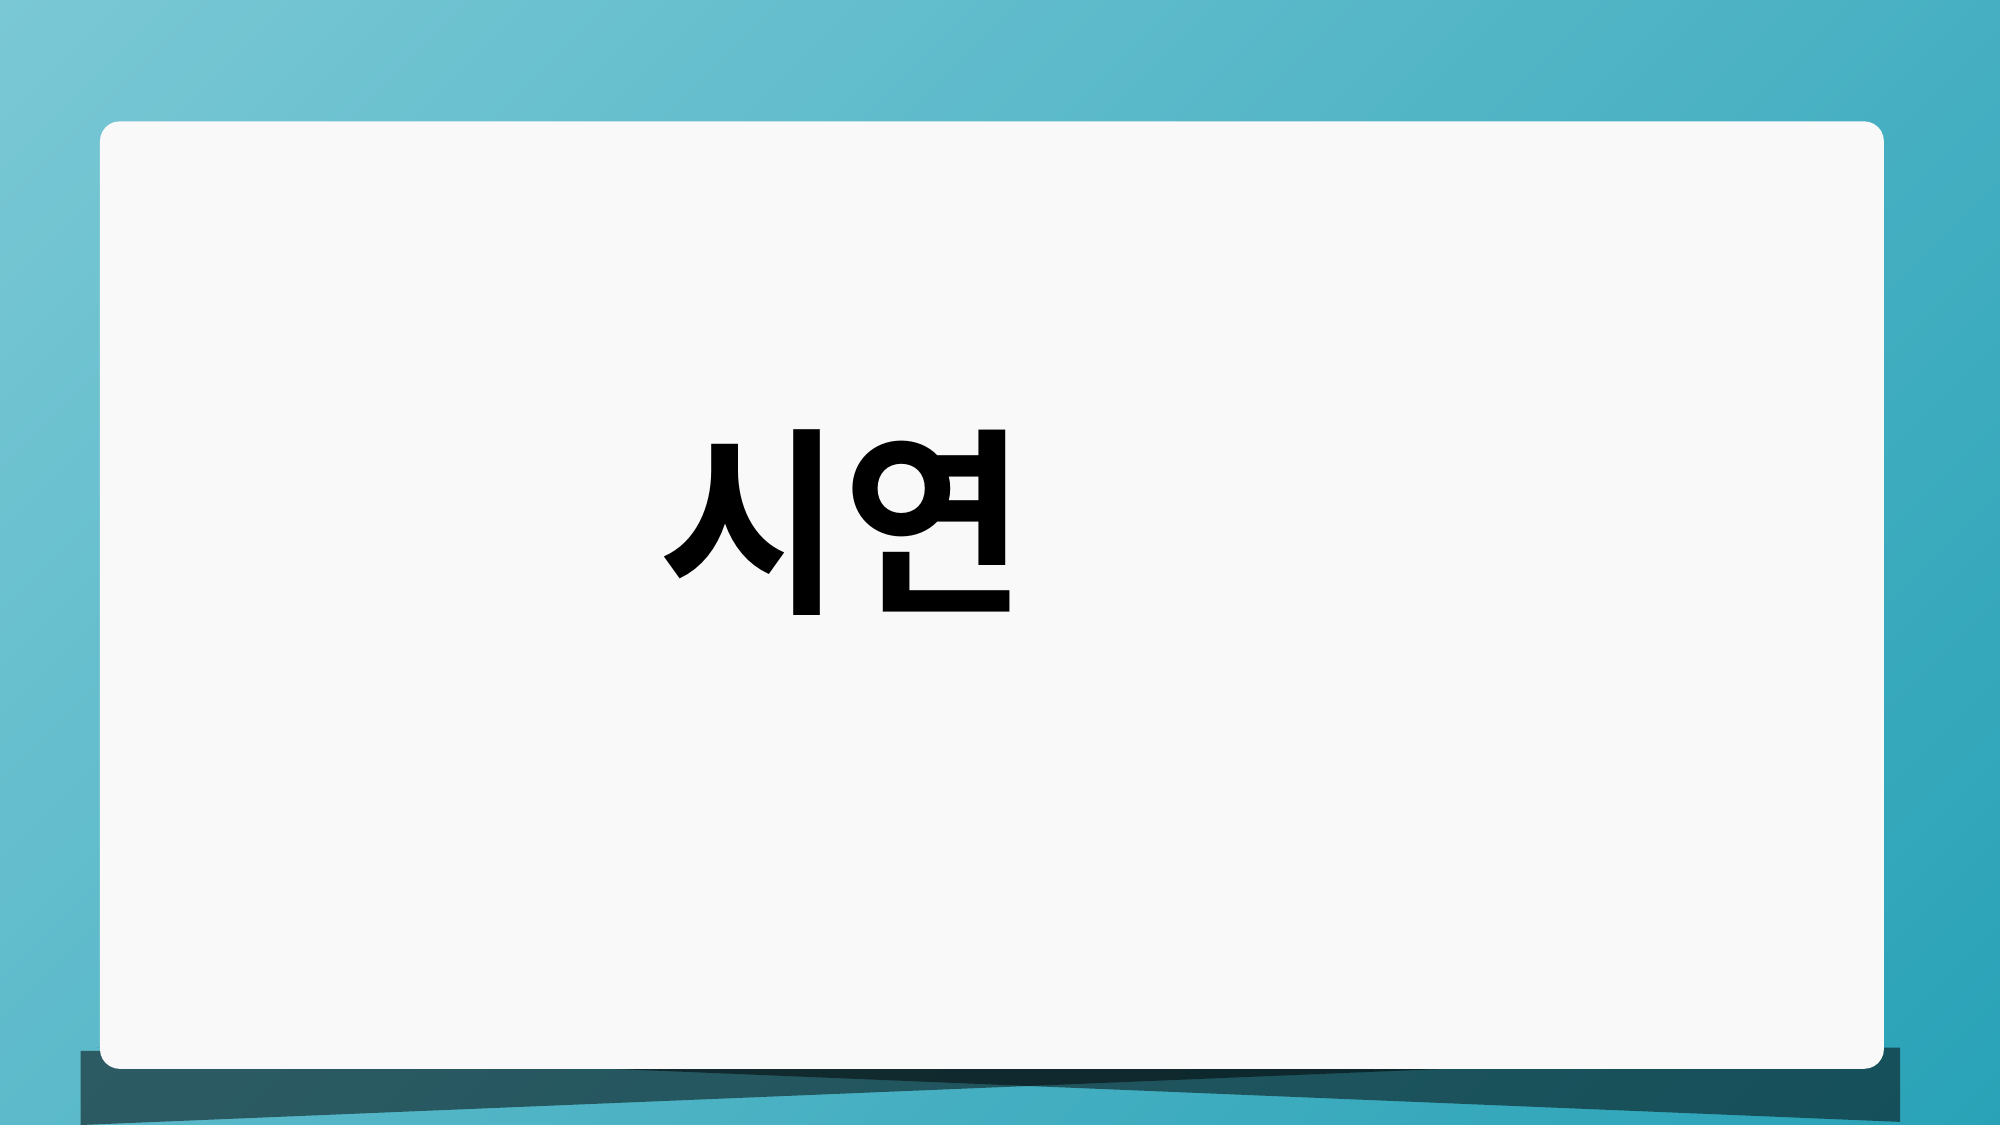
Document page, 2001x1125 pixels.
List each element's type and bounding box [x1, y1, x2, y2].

text_box [80, 11, 1901, 1125]
